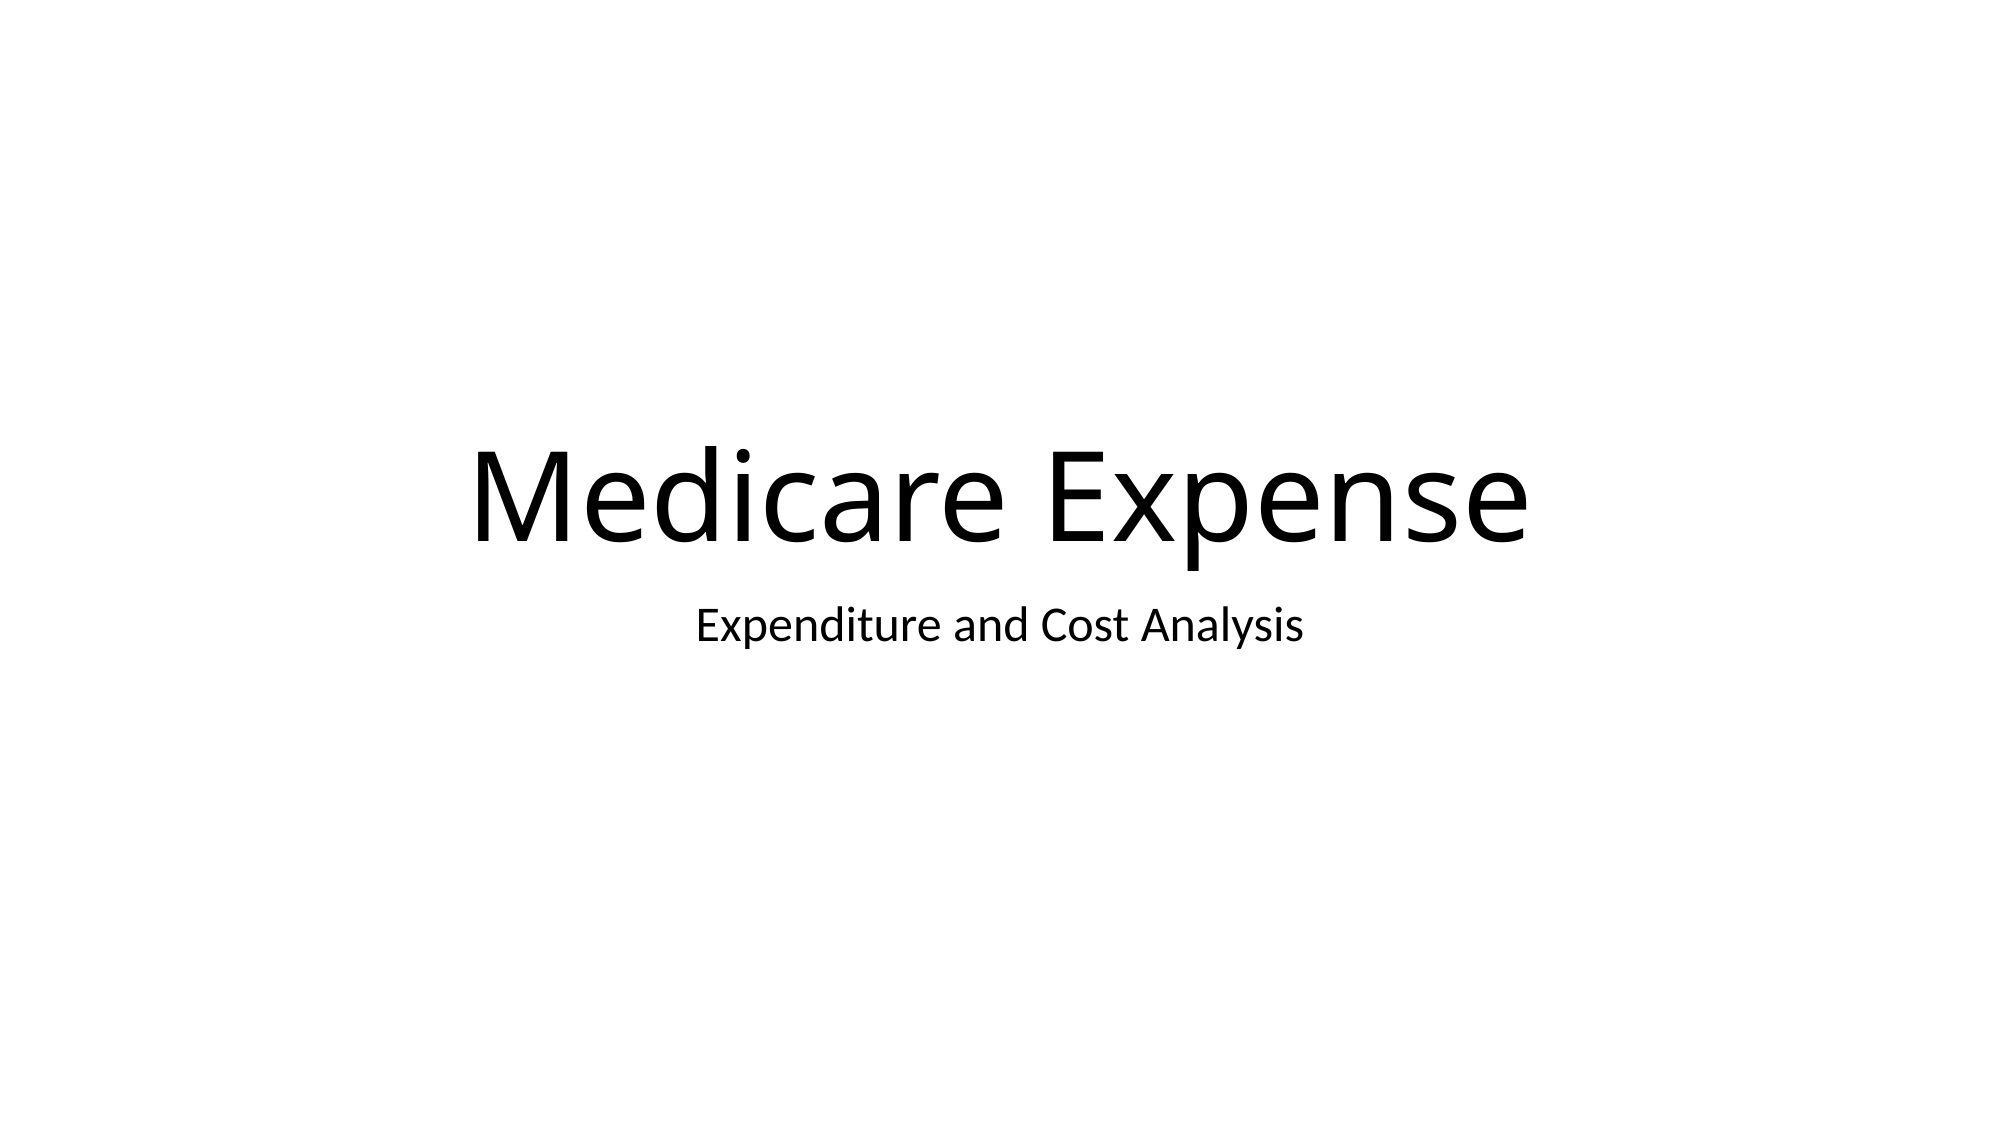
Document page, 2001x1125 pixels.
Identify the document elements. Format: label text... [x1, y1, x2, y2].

subtitle Expenditure and Cost Analysis [249, 590, 1750, 863]
title Medicare Expense [249, 184, 1750, 576]
